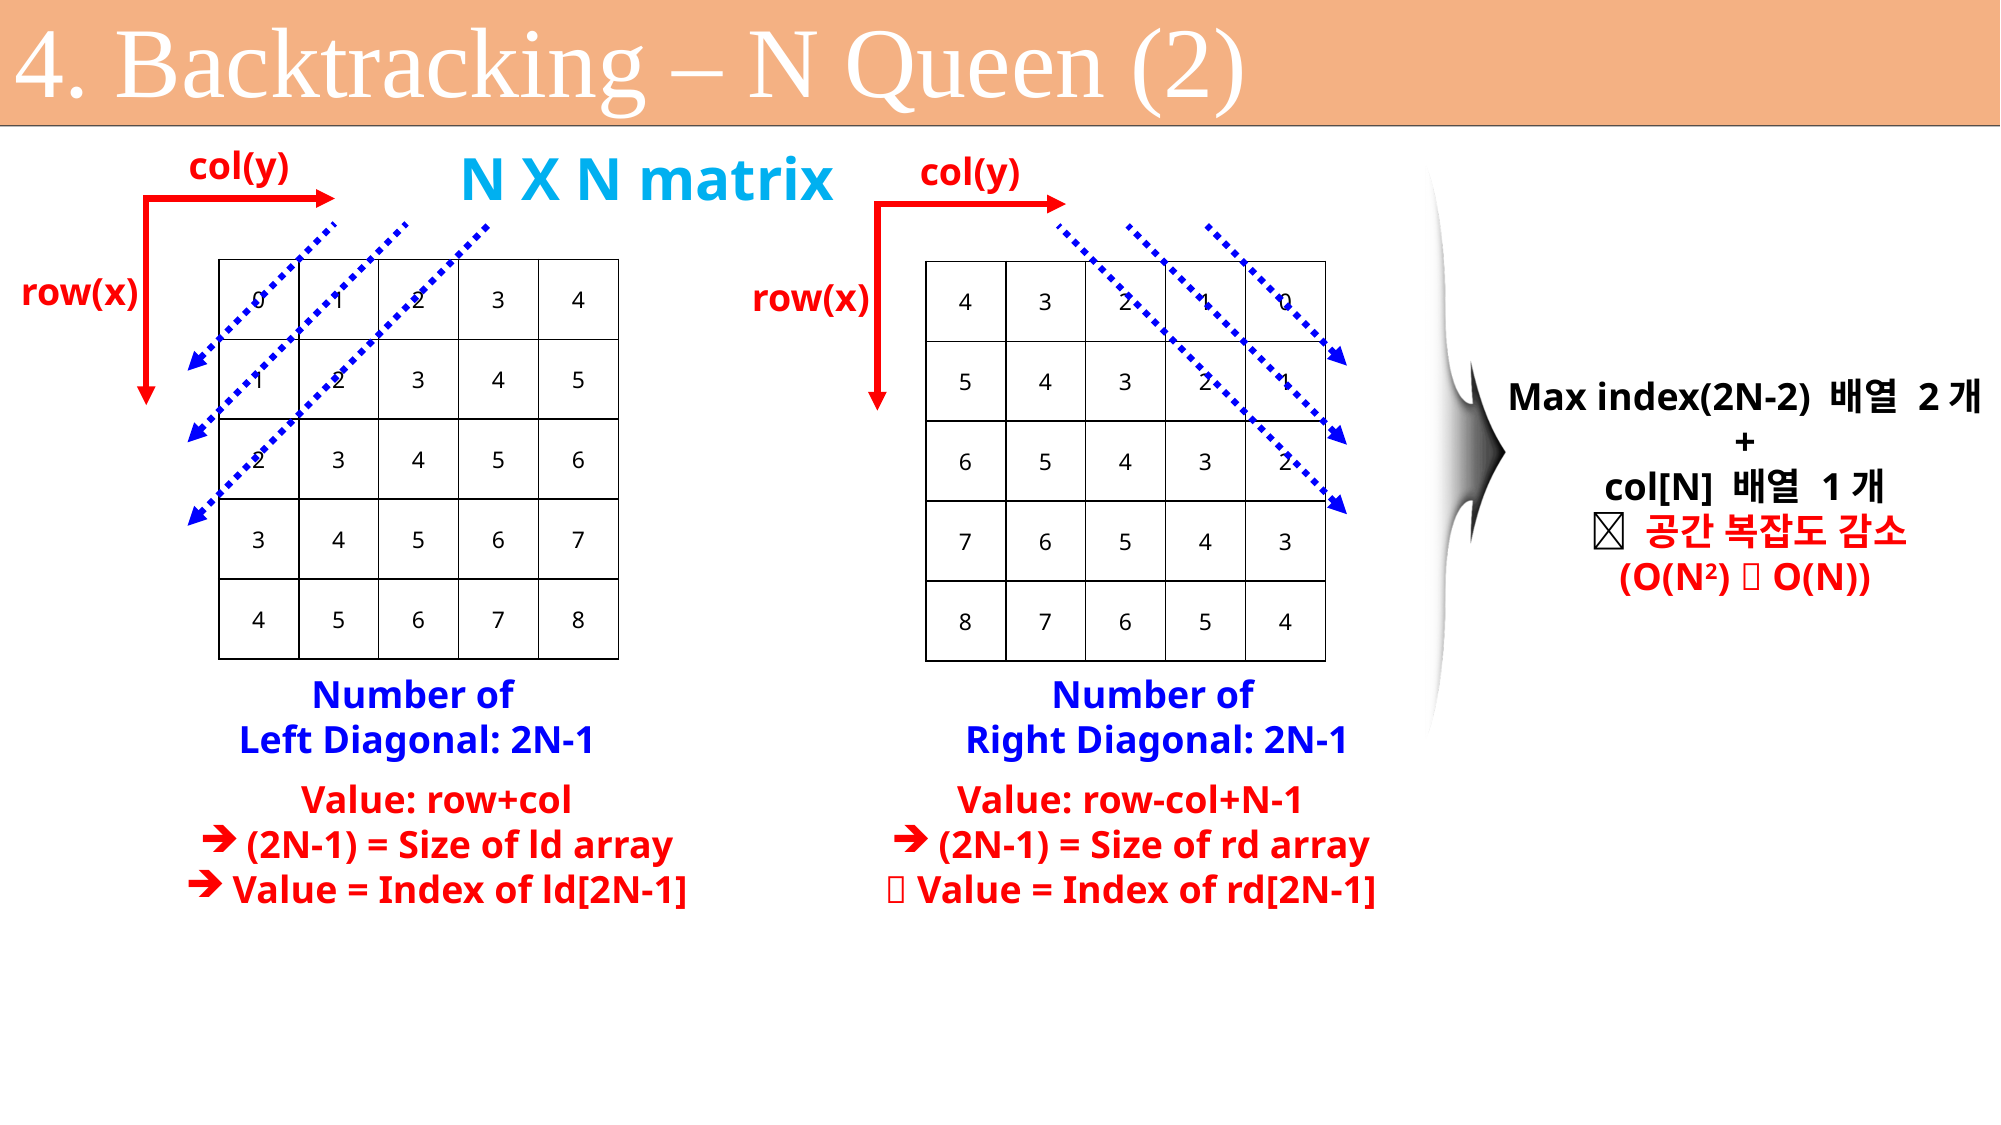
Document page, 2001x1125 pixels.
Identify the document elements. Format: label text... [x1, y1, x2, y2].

table_cell 6 [1007, 502, 1085, 580]
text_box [187, 223, 490, 526]
text_box Number of Right Diagonal: 2N-1 [901, 671, 1404, 762]
text_box 4. Backtracking – N Queen (2) [0, 0, 2000, 126]
text_box row(x) [0, 268, 160, 314]
table_cell 6 [927, 422, 1005, 500]
text_box Max index(2N-2) 배열 2개 + col[N] 배열 1개  공간 복잡도 감소 (O(N2)  O(N)) [1464, 365, 2000, 606]
table_cell 4 [1166, 515, 1245, 580]
table_cell 4 [300, 526, 378, 578]
table_cell 5 [1007, 422, 1058, 500]
text_box Value: row-col+N-1 (2N-1) = Size of rd array  Value = Index of rd[2N-1] [833, 776, 1429, 912]
picture [1174, 161, 1758, 743]
table_cell 5 [539, 340, 618, 418]
table_cell 4 [490, 340, 538, 418]
table_cell 5 [1086, 515, 1165, 580]
table_cell 8 [539, 580, 618, 658]
table_header 4 [539, 260, 618, 339]
table_cell 6 [1086, 582, 1165, 660]
table_cell 7 [927, 502, 1005, 580]
table_cell 8 [927, 582, 1005, 660]
table_cell 6 [459, 500, 538, 578]
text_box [1058, 225, 1347, 515]
text_box col(y) [890, 147, 1050, 193]
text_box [1206, 225, 1347, 366]
table_cell 3 [220, 526, 298, 578]
table_cell 5 [379, 526, 458, 578]
text_box N X N matrix [429, 142, 864, 213]
table_cell 6 [539, 420, 618, 498]
table_cell 3 [1246, 515, 1325, 580]
table_header 3 [1007, 262, 1058, 341]
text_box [1127, 225, 1347, 445]
table_header 4 [927, 262, 1005, 341]
table_cell 5 [1166, 582, 1245, 660]
table_cell 4 [220, 580, 298, 658]
table_cell 5 [490, 420, 538, 498]
table_cell 7 [539, 500, 618, 578]
text_box row(x) [731, 273, 891, 320]
table_cell 4 [1007, 342, 1058, 420]
text_box col(y) [159, 142, 319, 188]
text_box Value: row+col (2N-1) = Size of ld array Value = Index of ld[2N-1] [88, 776, 786, 912]
table_cell 5 [300, 580, 378, 658]
table_header 3 [490, 260, 538, 339]
table_cell 5 [927, 342, 1005, 420]
text_box Number of Left Diagonal: 2N-1 [195, 671, 630, 762]
table_cell 7 [1007, 582, 1085, 660]
table_cell 6 [379, 580, 458, 658]
table_cell 7 [459, 580, 538, 658]
table_cell 4 [1246, 582, 1325, 660]
